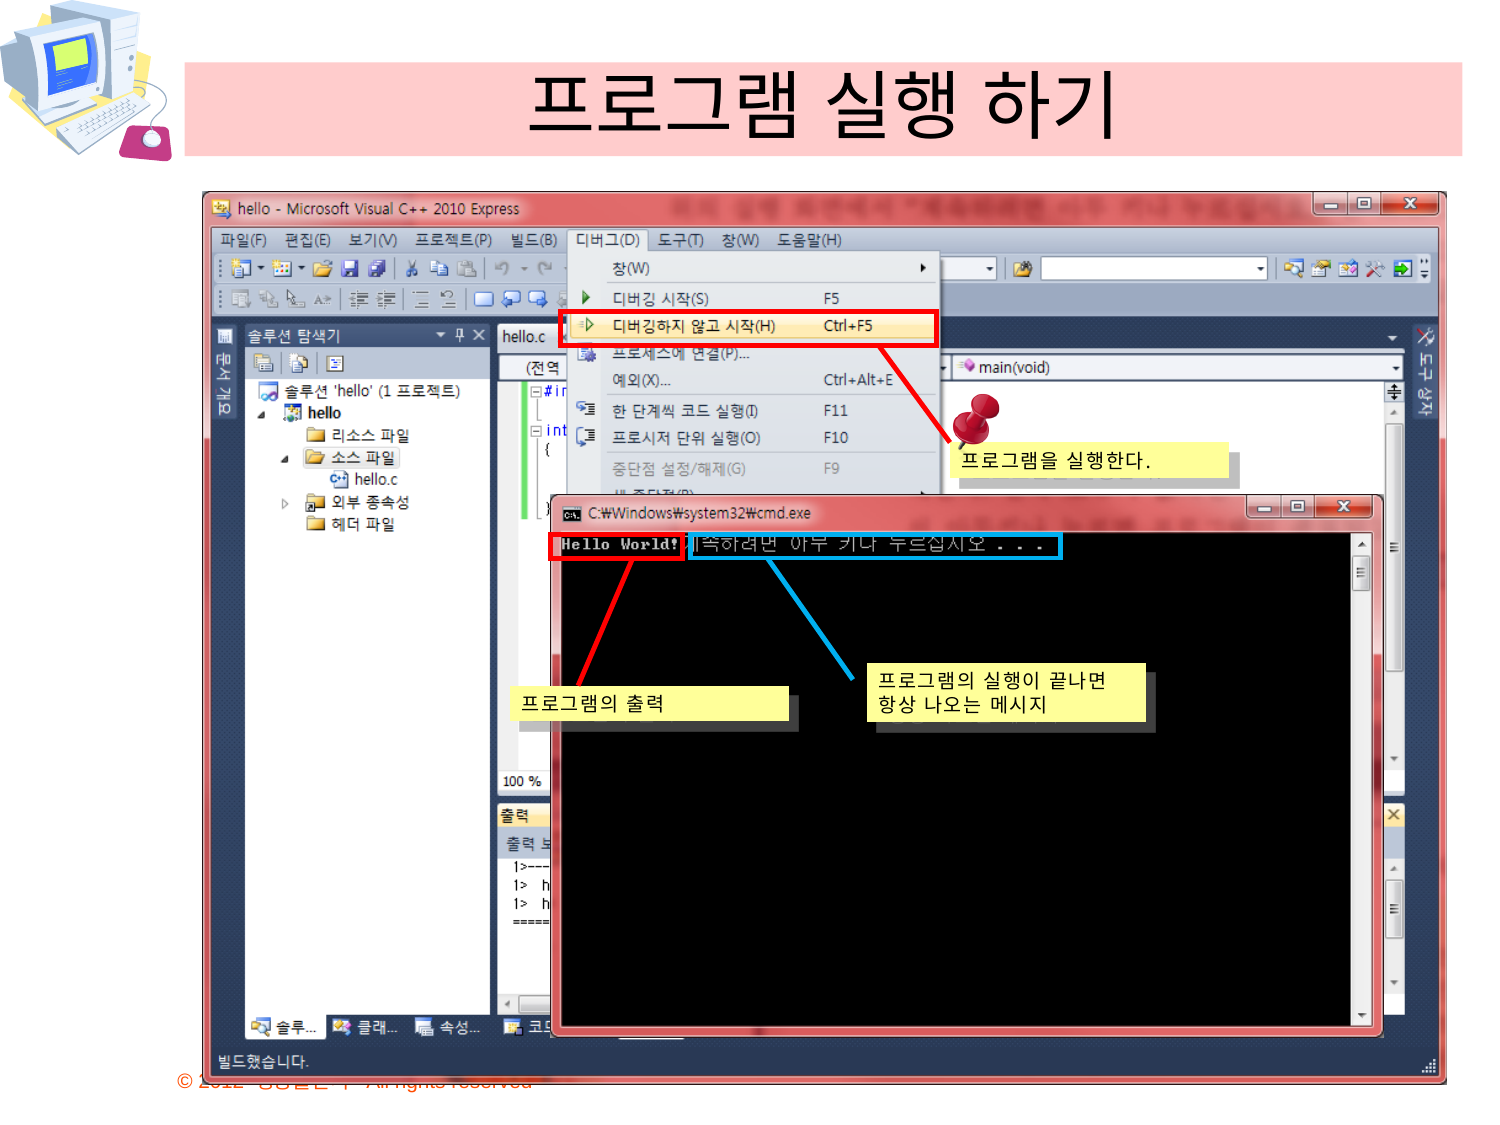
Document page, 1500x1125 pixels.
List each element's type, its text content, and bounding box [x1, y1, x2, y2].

picture [201, 190, 1448, 1085]
title 프로그램 실행 하기 [184, 75, 1463, 157]
text_box [0, 0, 1500, 75]
